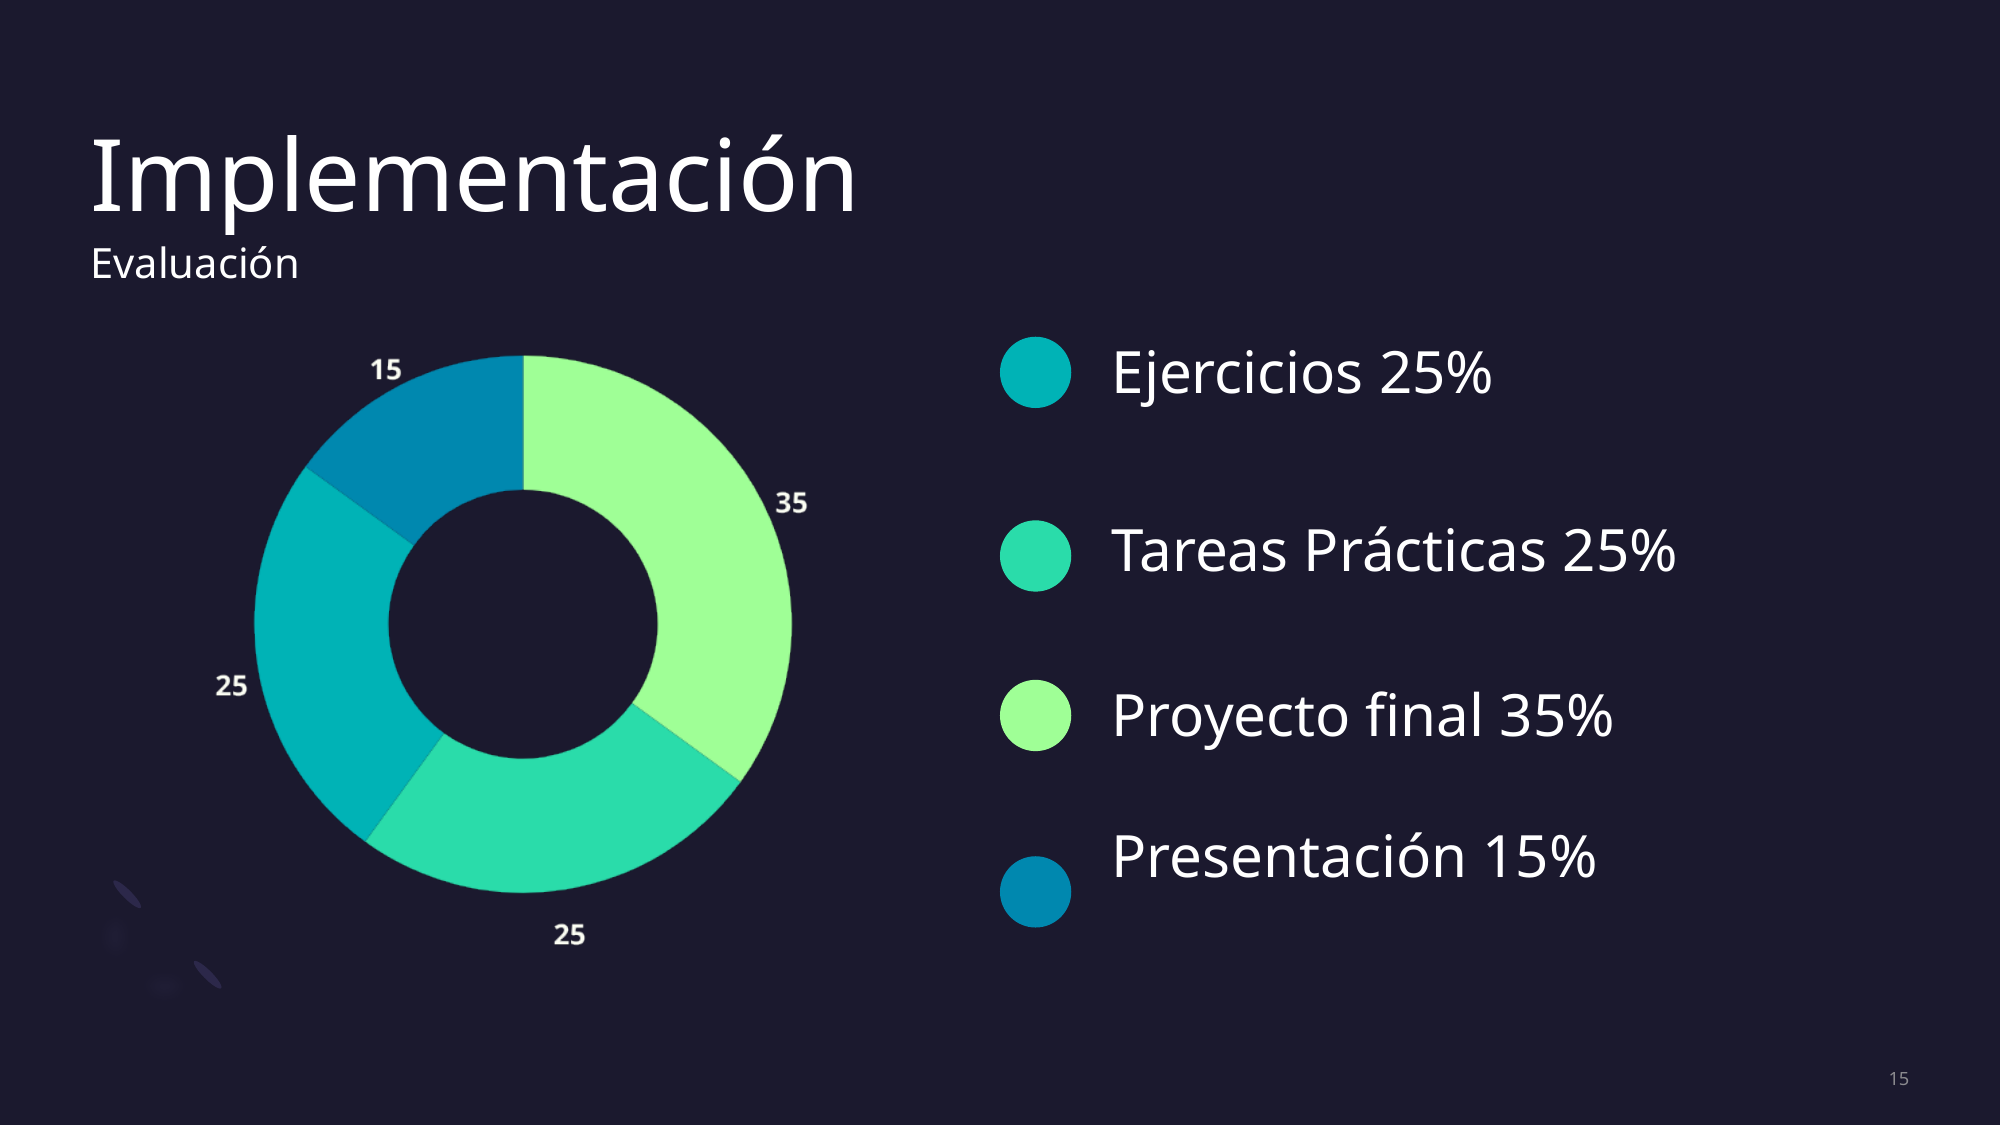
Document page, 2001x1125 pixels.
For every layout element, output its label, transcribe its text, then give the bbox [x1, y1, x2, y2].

text_box Presentación 15% [1111, 842, 1600, 890]
text_box Proyecto final 35% [1111, 701, 1706, 749]
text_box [999, 336, 1072, 408]
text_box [999, 856, 1072, 928]
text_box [999, 679, 1072, 752]
text_box Ejercicios 25% [1111, 358, 1522, 406]
text_box Tareas Prácticas 25% [1111, 536, 1728, 584]
slide_number 15 [1632, 1067, 1910, 1093]
text_box Evaluación [90, 242, 336, 295]
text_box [999, 520, 1072, 592]
picture [147, 268, 878, 1004]
title Implementación [90, 125, 1910, 284]
